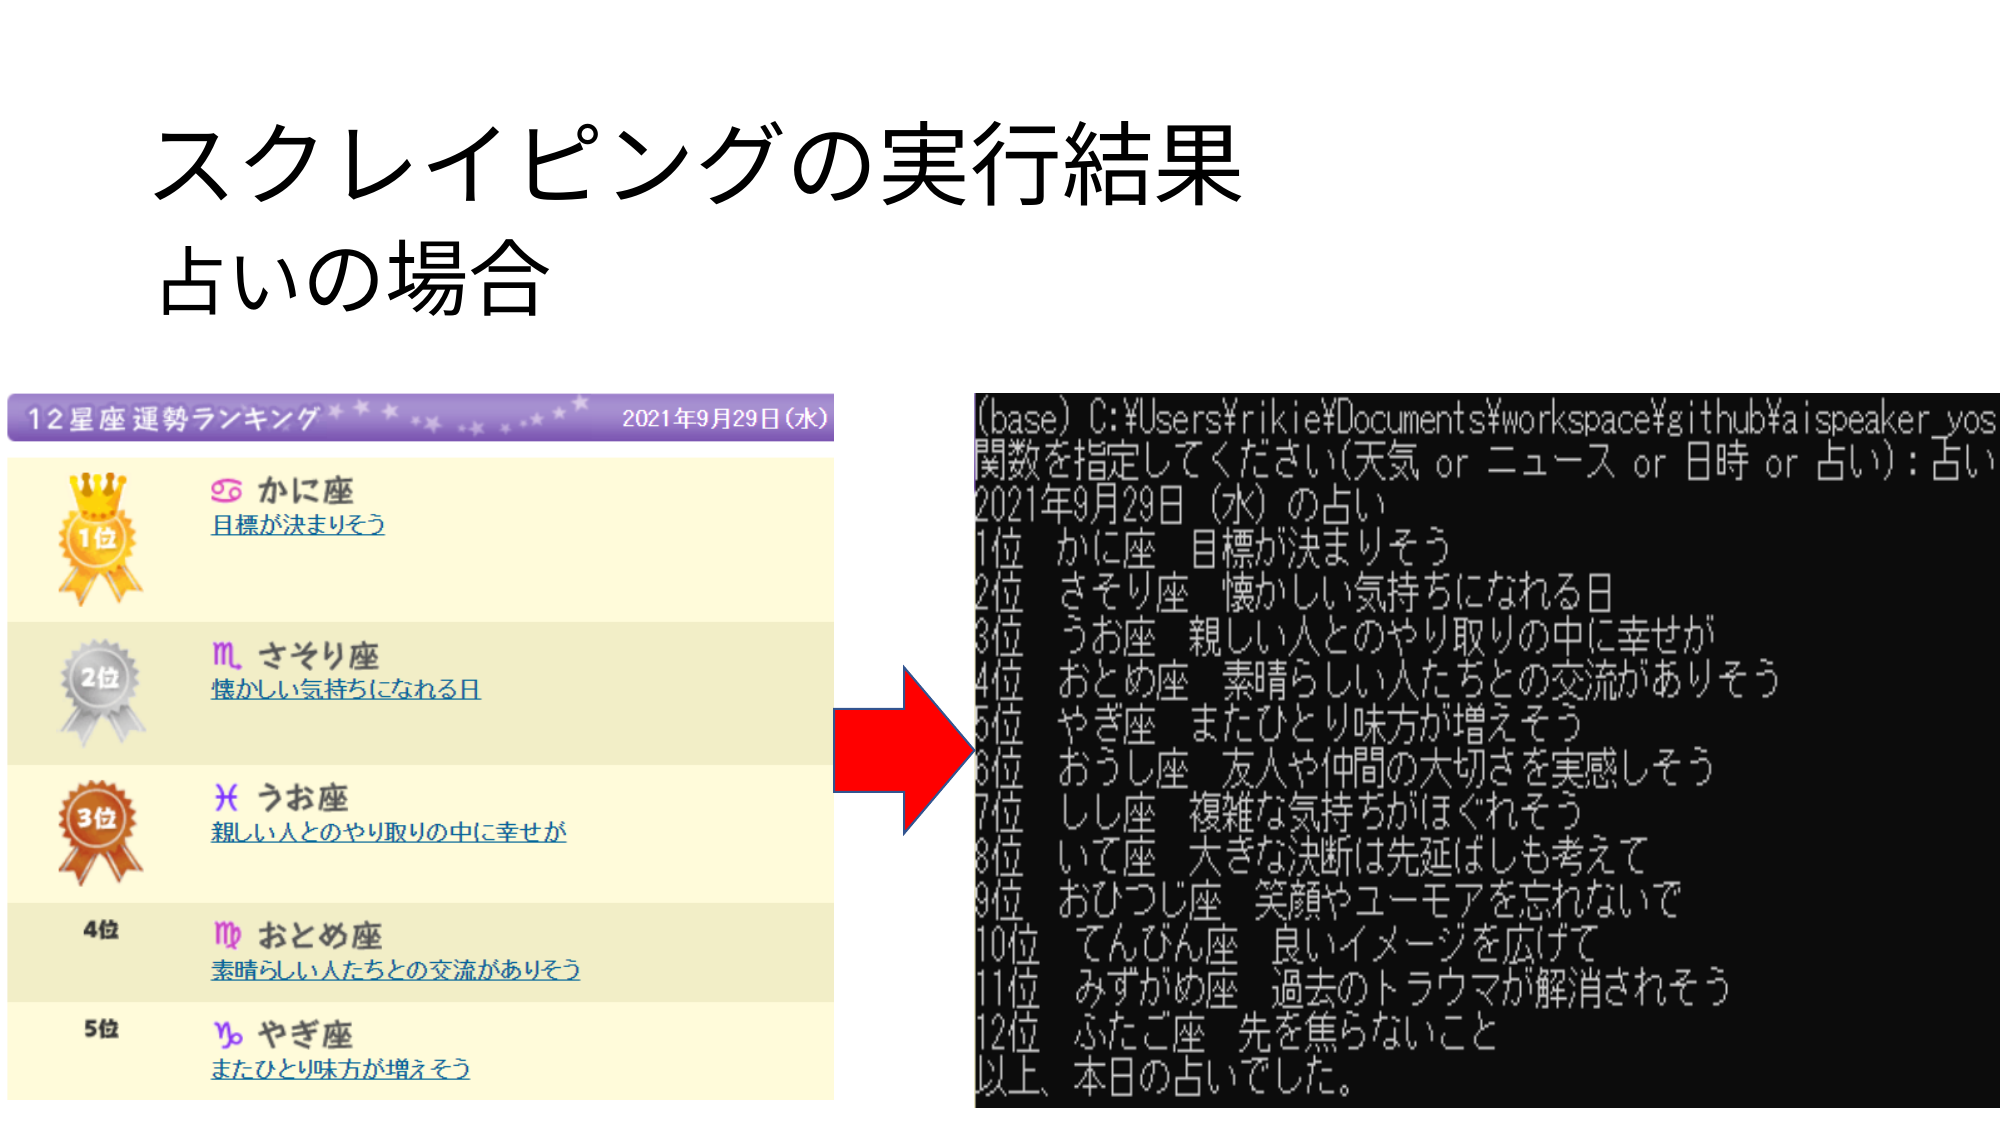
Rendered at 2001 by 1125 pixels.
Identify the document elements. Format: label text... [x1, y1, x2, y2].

picture [974, 393, 2000, 1108]
text_box [835, 664, 974, 837]
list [0, 385, 835, 1100]
title スクレイピングの実行結果 [130, 59, 1856, 278]
text_box 占いの場合 [137, 219, 701, 334]
